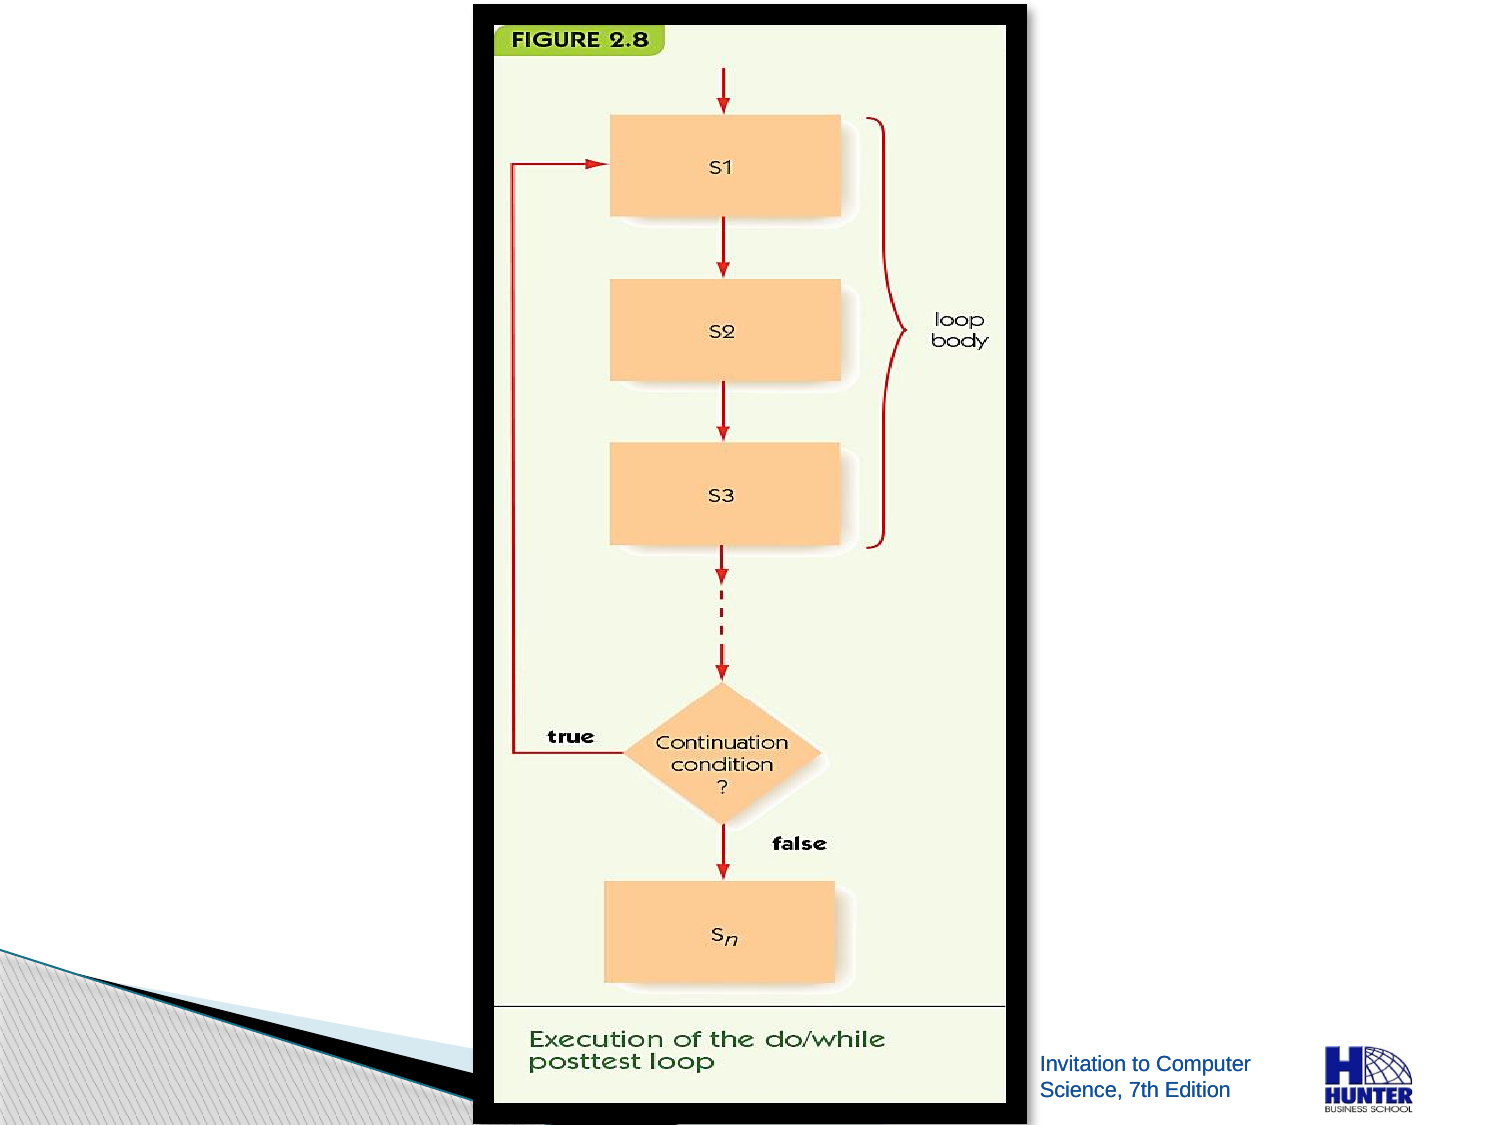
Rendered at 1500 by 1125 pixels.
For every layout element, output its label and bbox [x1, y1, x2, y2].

picture [493, 24, 1007, 1104]
picture [1325, 1046, 1413, 1113]
